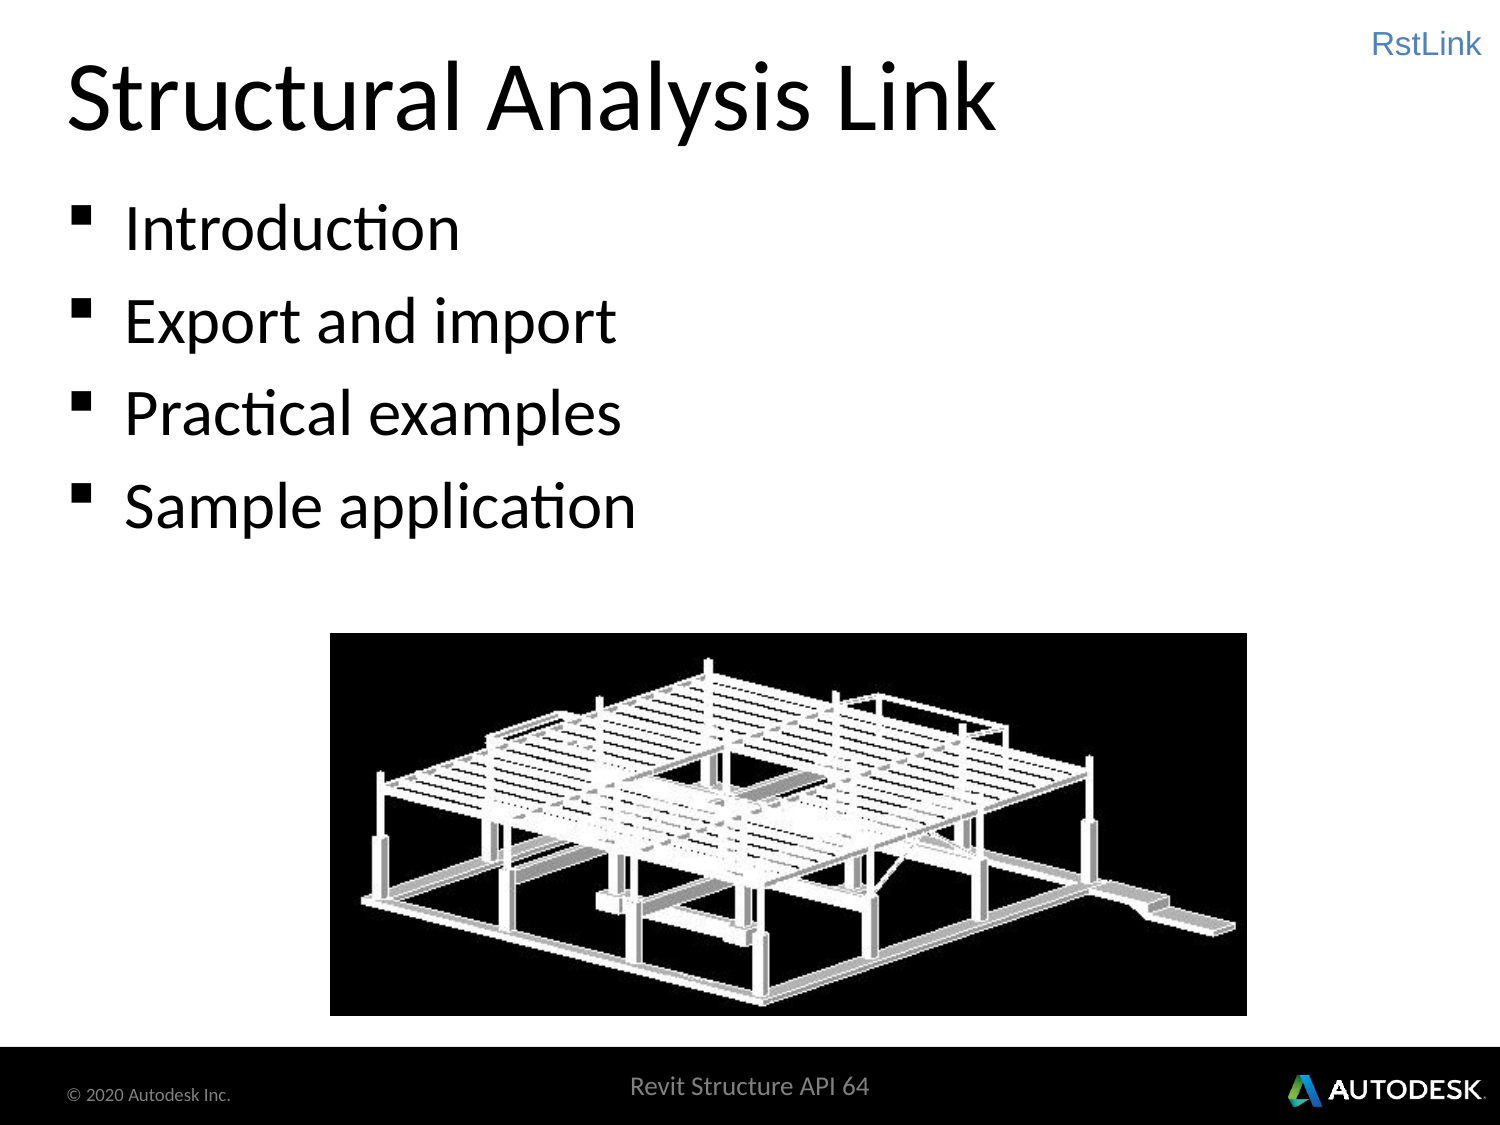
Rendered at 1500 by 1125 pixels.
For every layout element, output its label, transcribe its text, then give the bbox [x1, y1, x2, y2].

picture [0, 1046, 1500, 1125]
title Structural Analysis Link [51, 23, 1418, 144]
text_box RstLink [1151, 22, 1483, 63]
picture [330, 632, 1247, 1017]
list Introduction Export and import Practical examples Sample application [51, 176, 821, 586]
